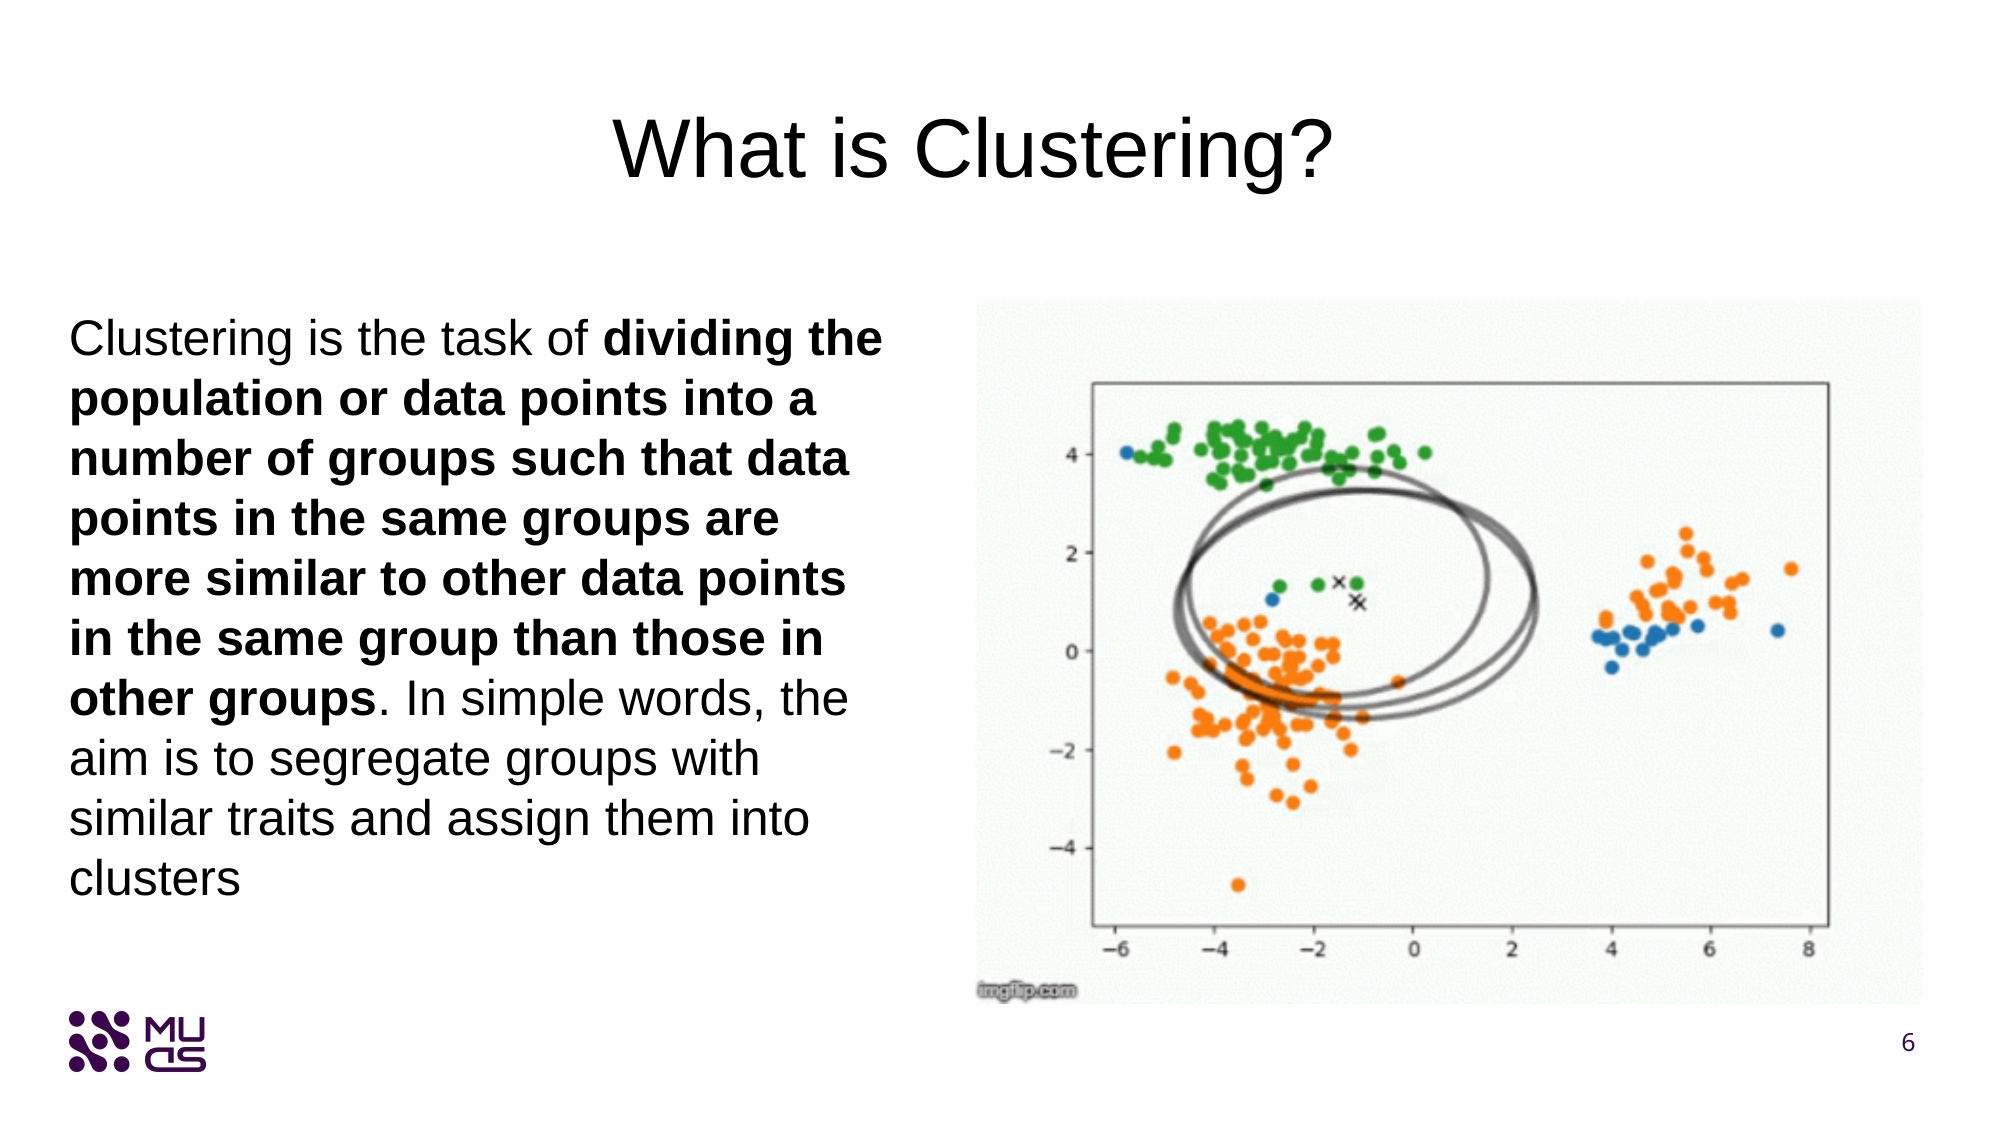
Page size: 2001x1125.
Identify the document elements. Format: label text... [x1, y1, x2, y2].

text_box Clustering is the task of dividing the population or data points into a number of groups such that data points in the same groups are more similar to other data points in the same group than those in other groups. In simple words, the aim is to segregate groups with similar traits and assign them into clusters [54, 298, 914, 913]
text_box What is Clustering? [598, 86, 1434, 202]
picture [974, 297, 1923, 1005]
slide_number 6 [1862, 1013, 1931, 1074]
picture [69, 1011, 206, 1072]
